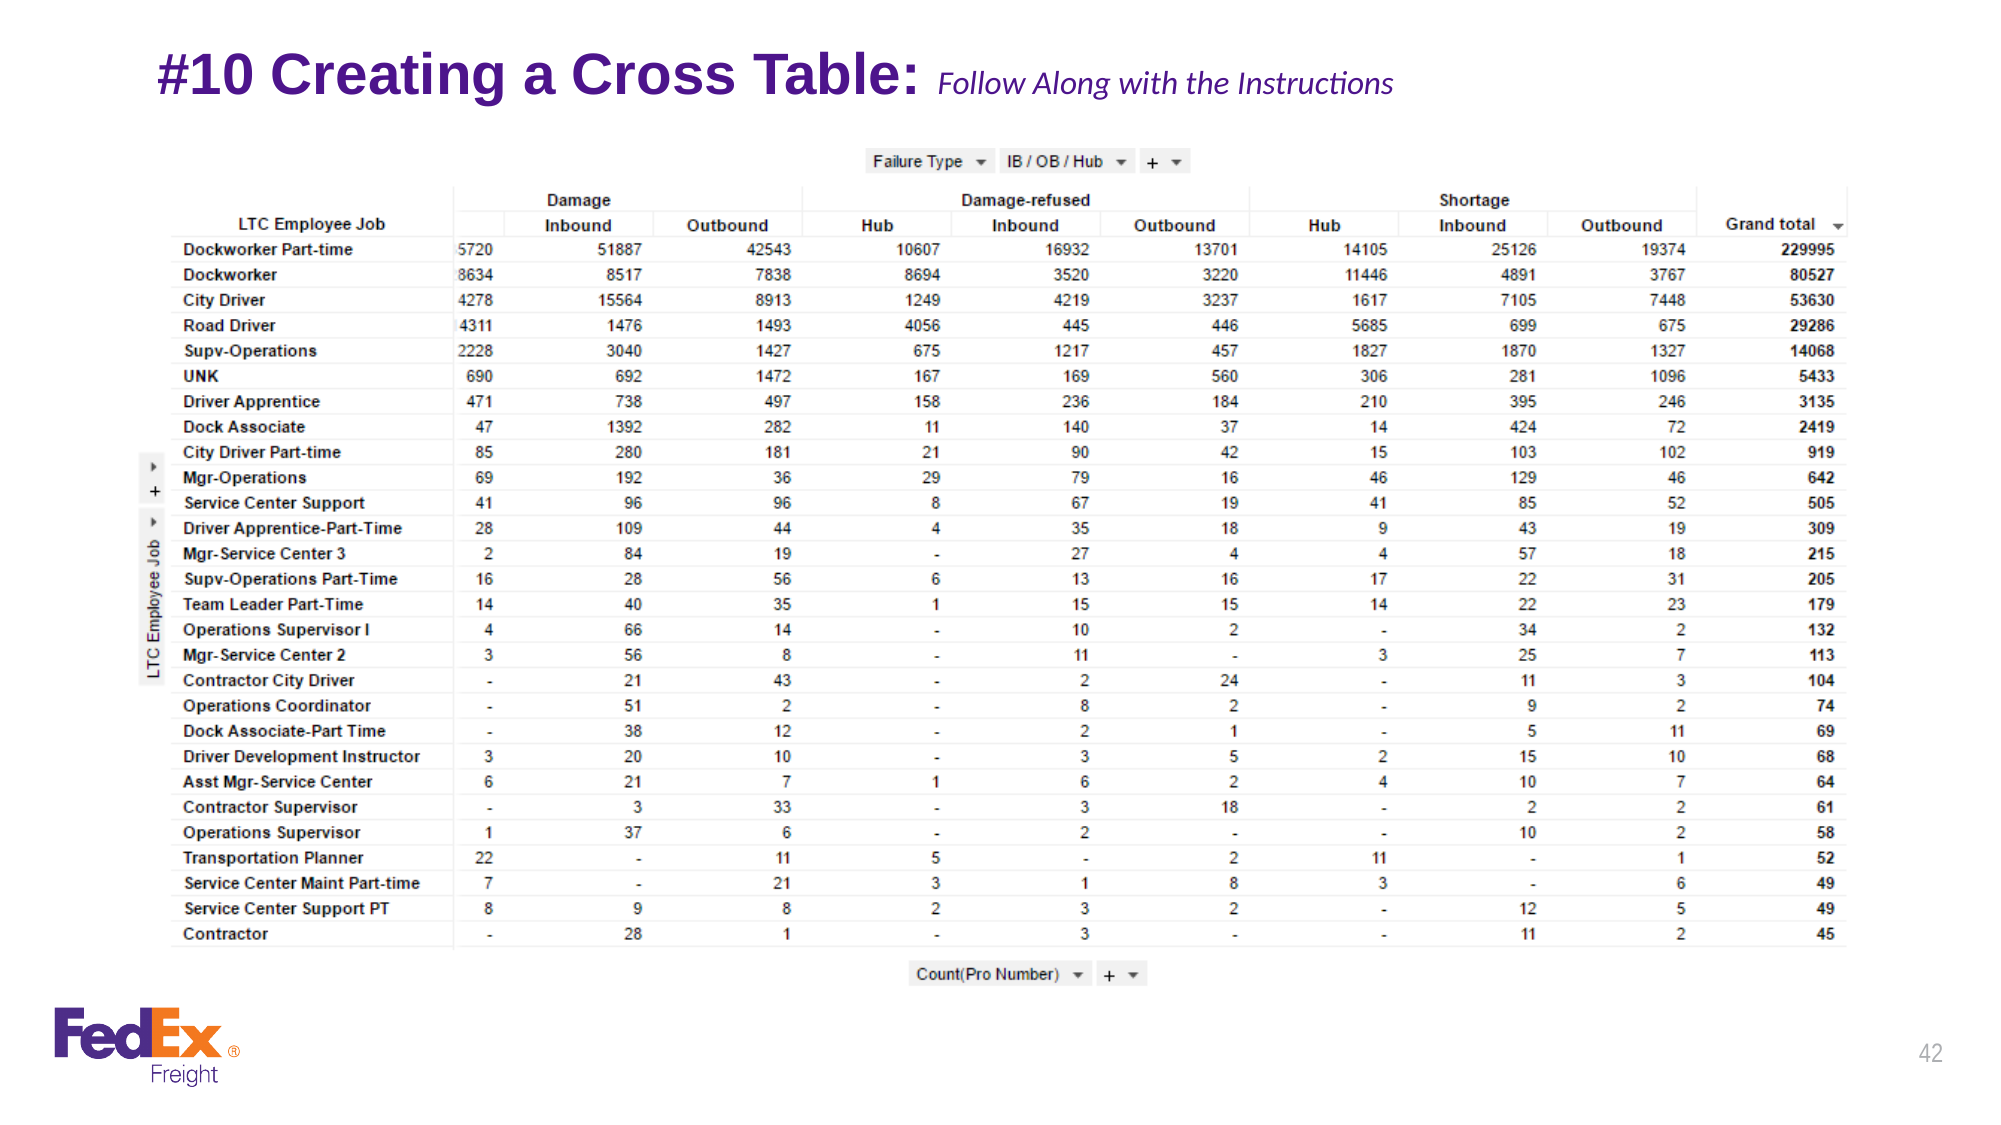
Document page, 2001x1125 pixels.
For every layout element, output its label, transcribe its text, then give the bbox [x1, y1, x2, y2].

slide_number 42 [1899, 1037, 1944, 1068]
picture [137, 148, 1875, 999]
title #10 Creating a Cross Table: Follow Along with the Instructions [157, 43, 1784, 129]
picture [54, 1006, 240, 1088]
